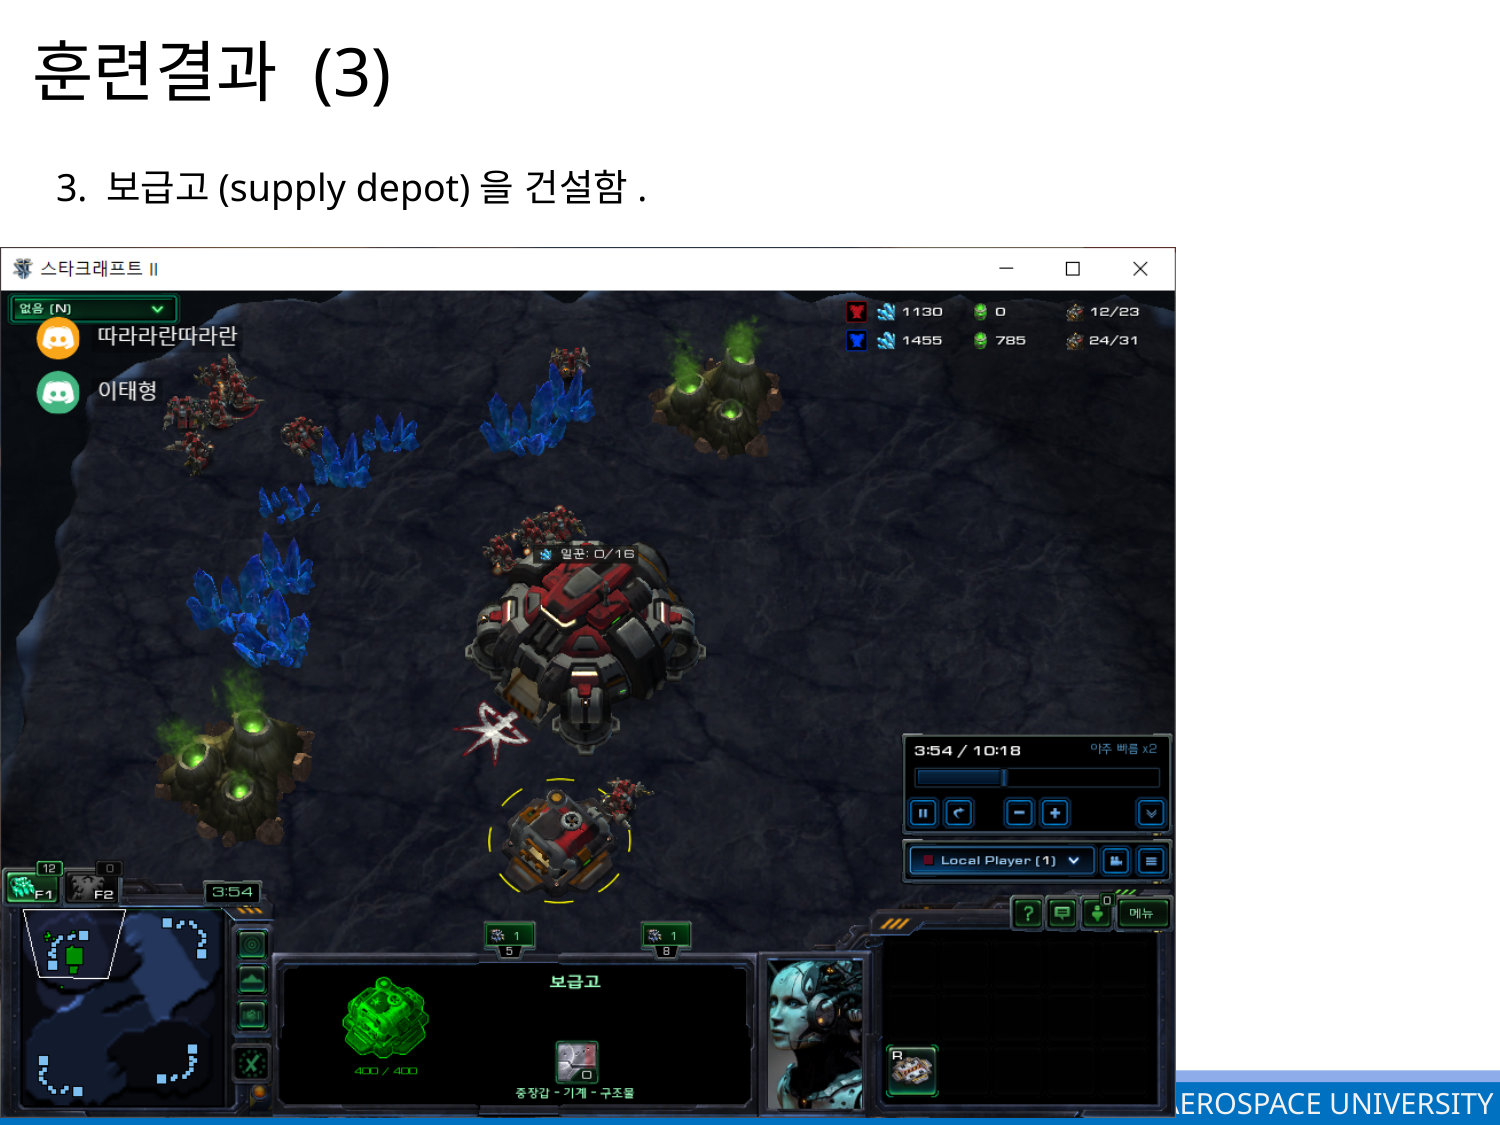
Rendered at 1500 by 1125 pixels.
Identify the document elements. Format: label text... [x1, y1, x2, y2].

picture [0, 247, 1176, 1118]
text_box 3. 보급고(supply depot)을 건설함. [41, 156, 857, 217]
title 훈련결과 (3) [17, 13, 1483, 126]
